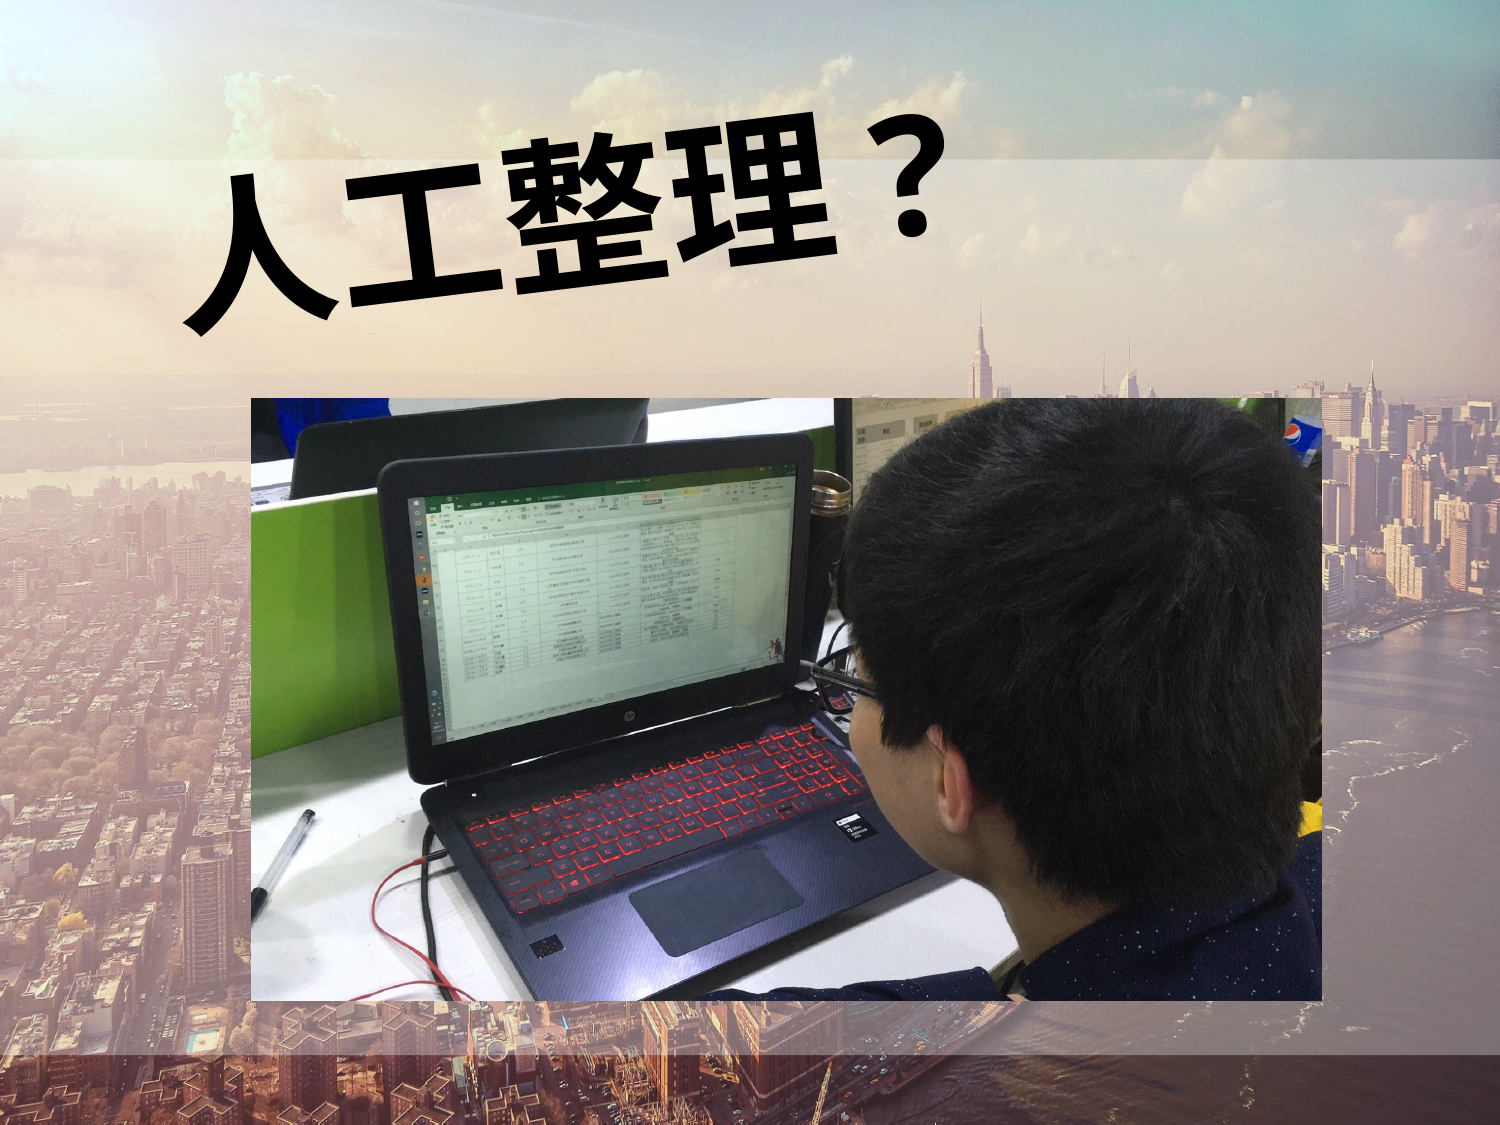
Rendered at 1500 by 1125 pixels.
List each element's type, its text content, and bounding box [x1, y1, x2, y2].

picture [0, 0, 1500, 159]
text_box 人工整理? [143, 55, 980, 369]
picture [0, 1056, 1500, 1125]
picture [251, 398, 1322, 1001]
